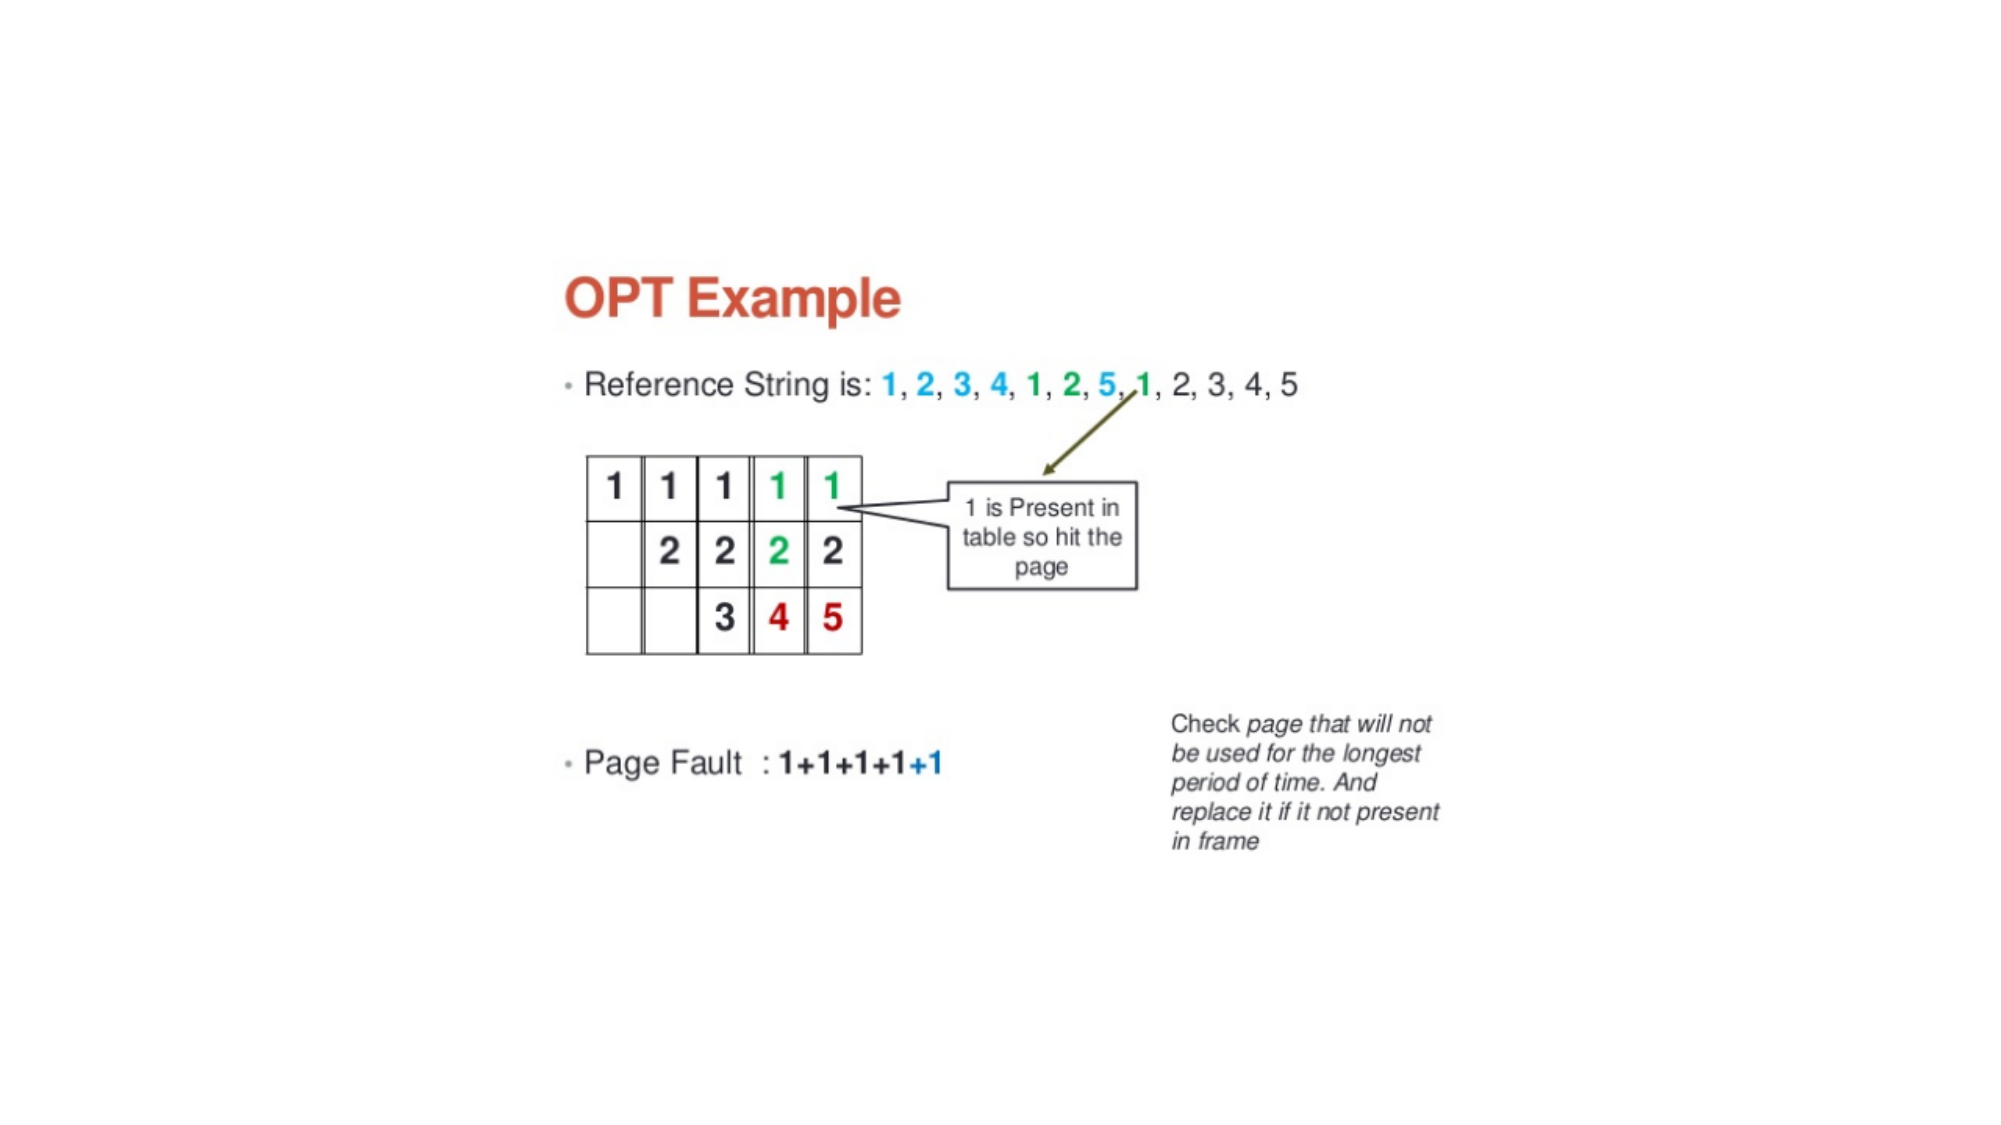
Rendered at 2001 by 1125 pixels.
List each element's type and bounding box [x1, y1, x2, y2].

picture [524, 239, 1476, 886]
